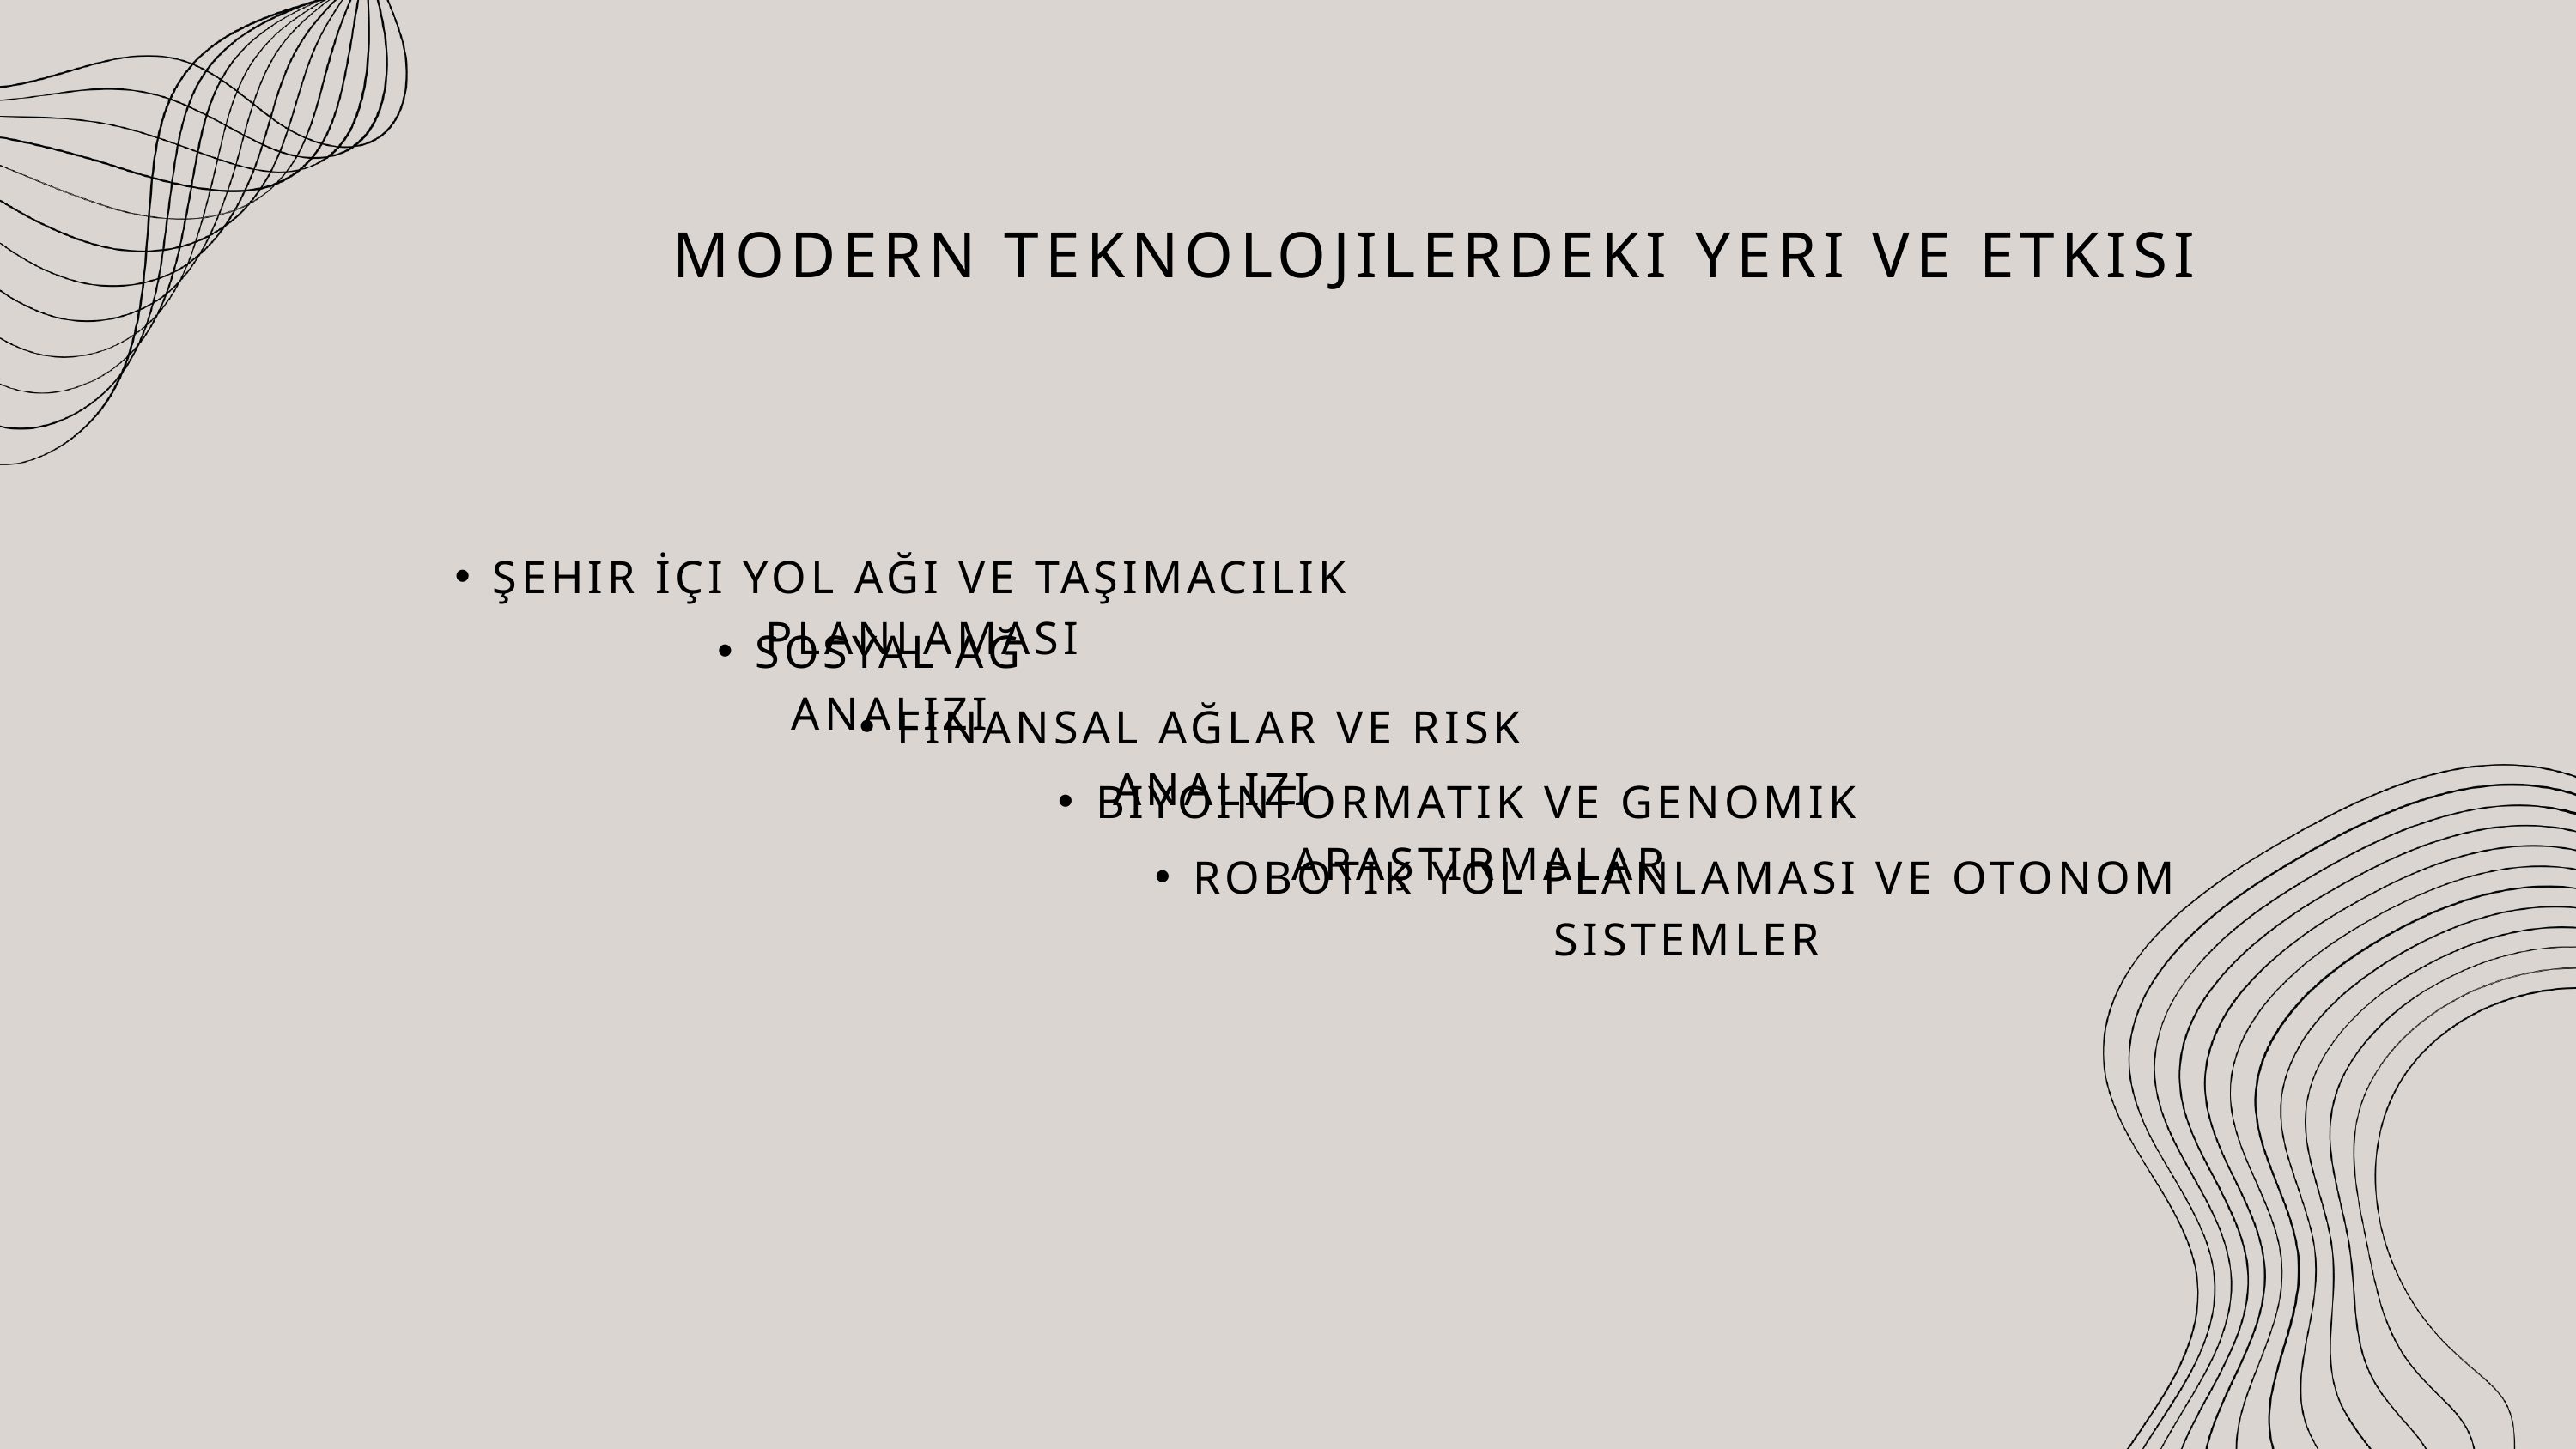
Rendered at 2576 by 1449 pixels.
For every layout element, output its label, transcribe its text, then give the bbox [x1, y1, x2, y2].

text_box ŞEHIR İÇI YOL AĞI VE TAŞIMACILIK PLANLAMASI [360, 540, 1409, 664]
text_box FINANSAL AĞLAR VE RISK ANALIZI [793, 690, 1554, 815]
text_box [0, 0, 670, 465]
text_box ROBOTIK YOL PLANLAMASI VE OTONOM SISTEMLER [1041, 840, 2257, 965]
text_box [2063, 745, 2576, 1449]
text_box BIYOINFORMATIK VE GENOMIK ARAŞTIRMALAR [906, 766, 1975, 889]
text_box SOSYAL AĞ ANALIZI [617, 615, 1088, 739]
text_box MODERN TEKNOLOJILERDEKI YERI VE ETKISI [670, 203, 2490, 378]
